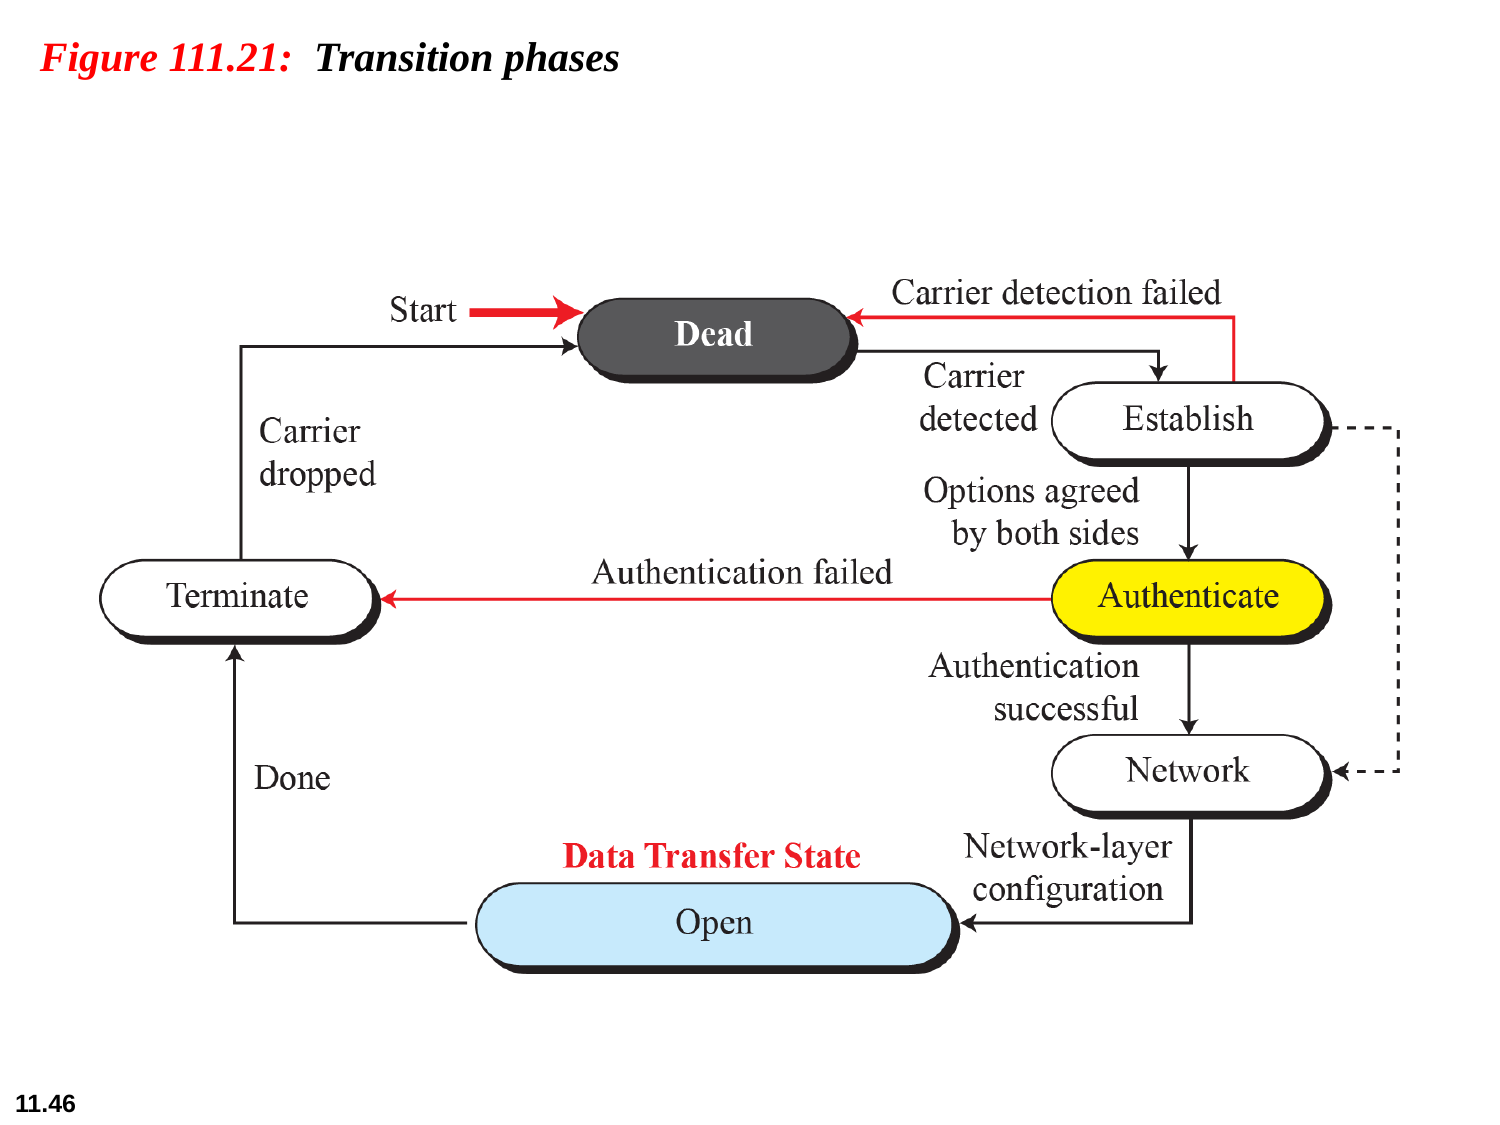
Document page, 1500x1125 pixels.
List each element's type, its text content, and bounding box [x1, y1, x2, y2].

text_box 11.46 [0, 1049, 313, 1125]
text_box Figure 111.21: Transition phases [24, 22, 1363, 87]
picture [99, 274, 1401, 974]
